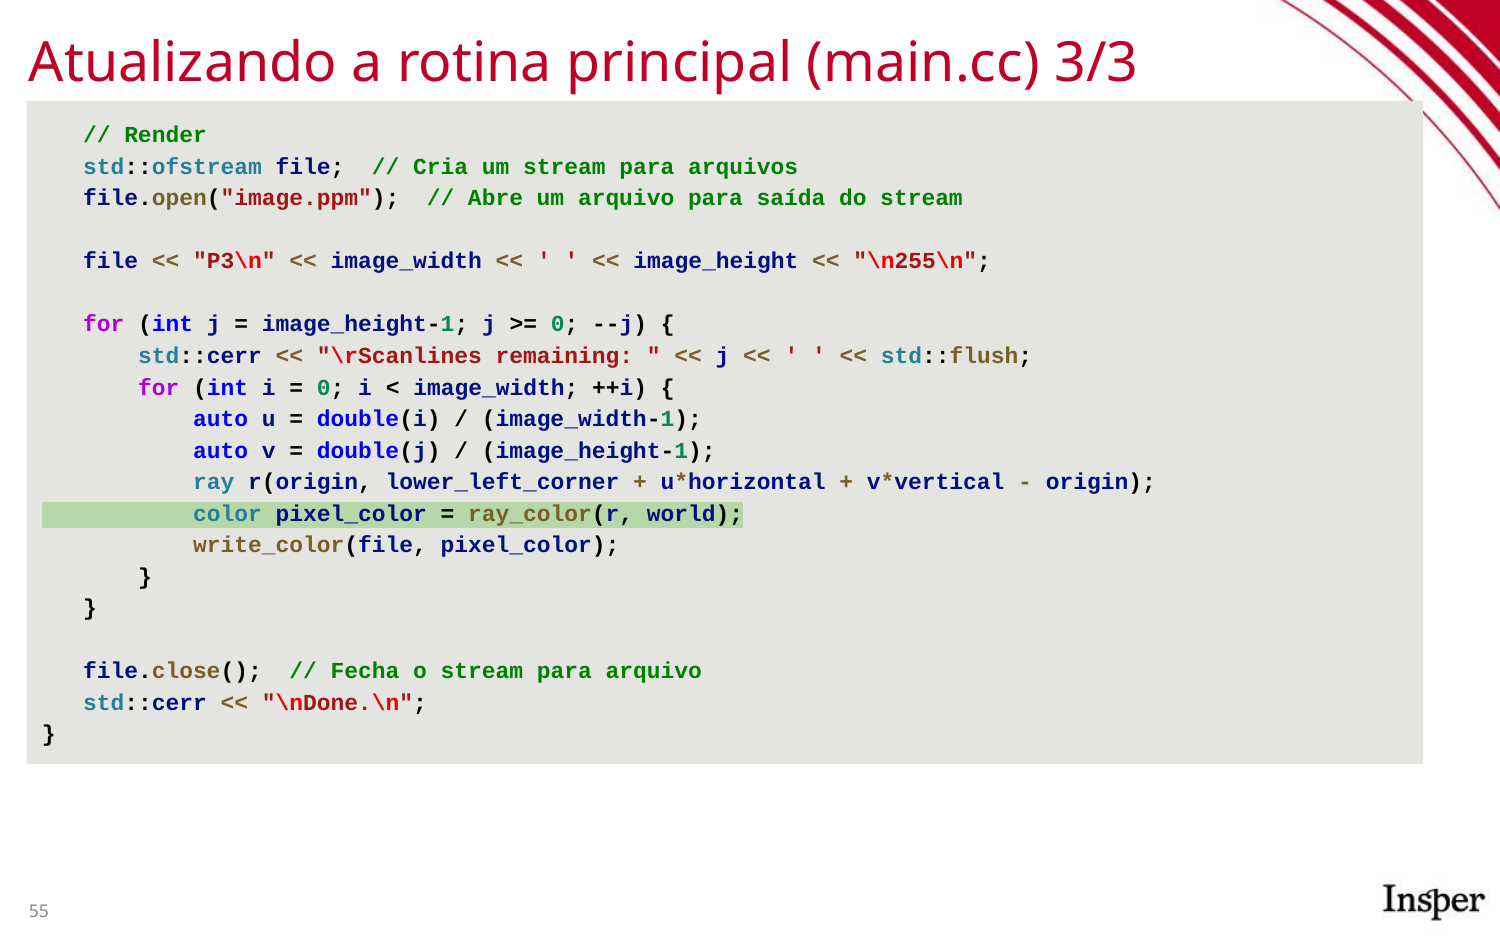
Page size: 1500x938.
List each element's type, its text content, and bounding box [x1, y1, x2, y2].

picture [249, 0, 1500, 938]
slide_number ‹#› [0, 887, 78, 938]
title Atualizando a rotina principal (main.cc) 3/3 [13, 18, 1397, 104]
text_box // Render std::ofstream file; // Cria um stream para arquivos file.open("image.ppm"); // Abre um arquivo para saída do stream file << "P3\n" << image_width << ' ' << image_height << "\n255\n"; for (int j = image_height-1; j >= 0; --j) { std::cerr << "\rScanlines remaining: " << j << ' ' << std::flush; for (int i = 0; i < image_width; ++i) { auto u = double(i) / (image_width-1); auto v = double(j) / (image_height-1); ray r(origin, lower_left_corner + u*horizontal + v*vertical - origin); color pixel_color = ray_color(r, world); write_color(file, pixel_color); } } file.close(); // Fecha o stream para arquivo std::cerr << "\nDone.\n"; } [26, 100, 1424, 765]
